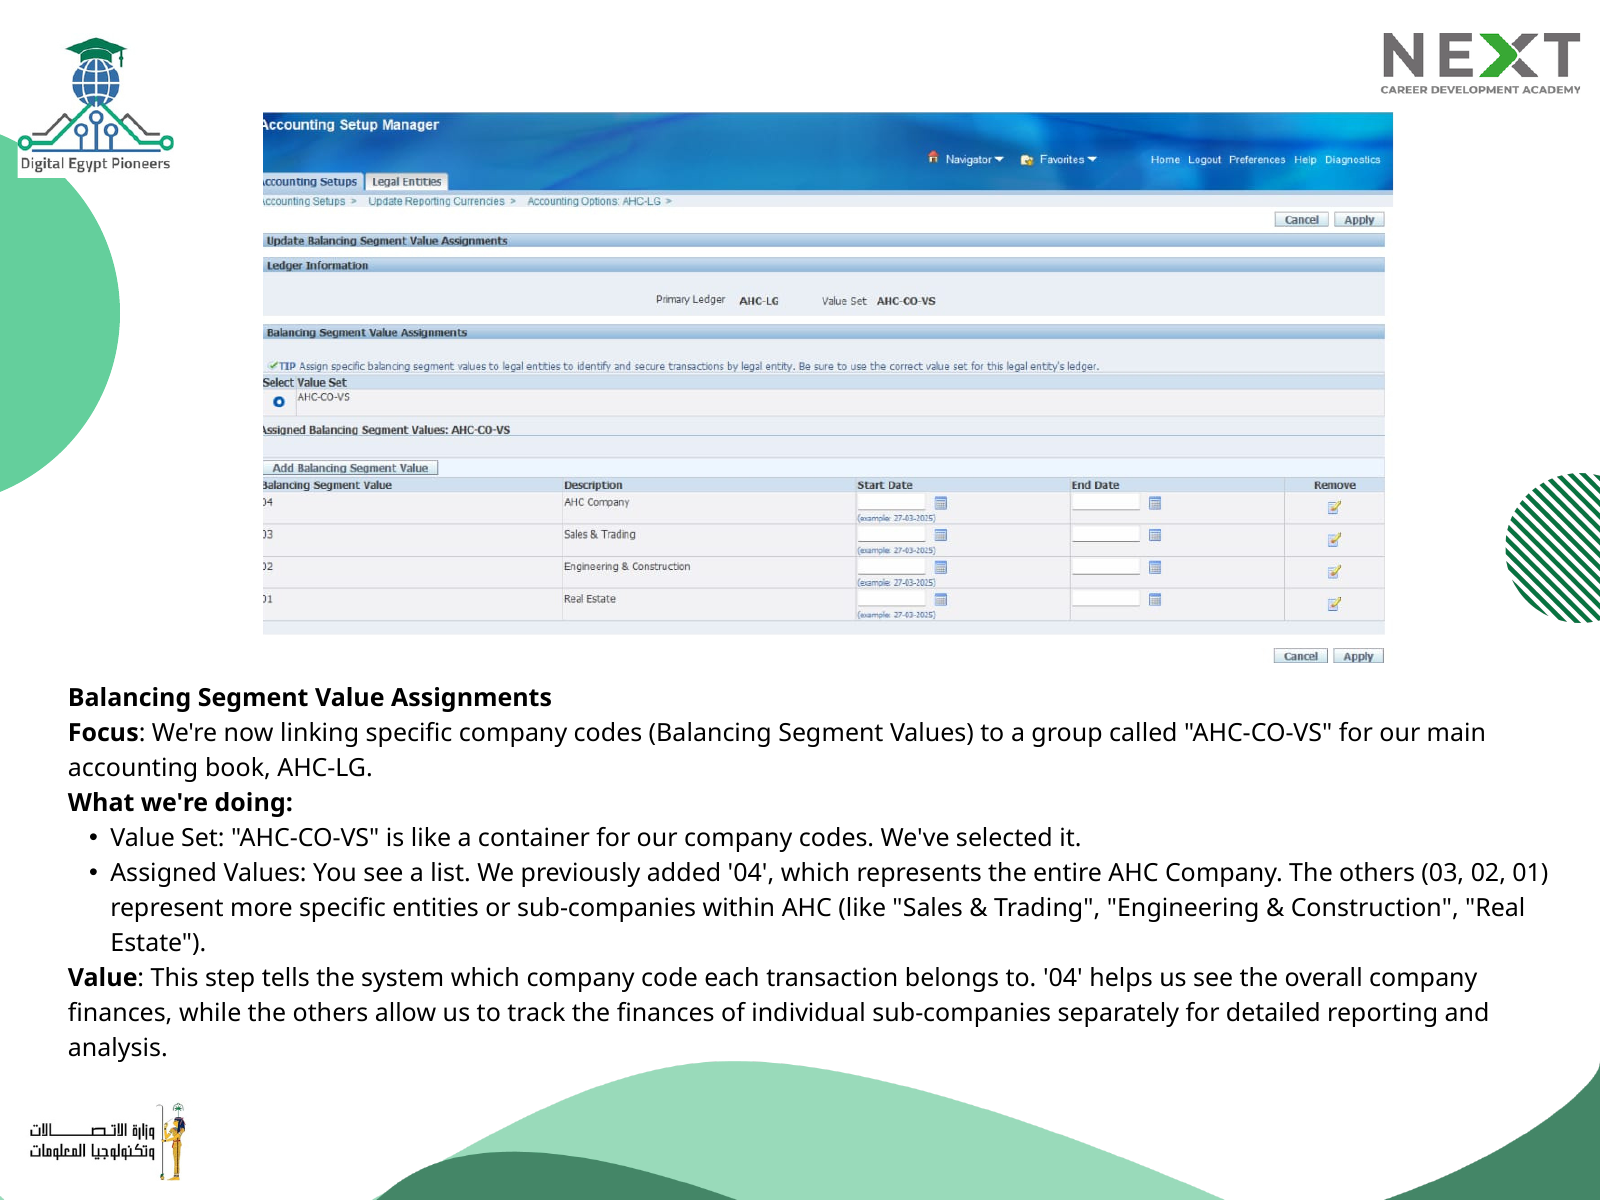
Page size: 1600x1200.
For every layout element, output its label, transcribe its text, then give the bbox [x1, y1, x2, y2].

text_box [17, 1100, 196, 1181]
text_box [1377, 33, 1581, 97]
text_box Balancing Segment Value Assignments Focus: We're now linking specific company codes (Balancing Segment Values) to a group called "AHC-CO-VS" for our main accounting book, AHC-LG. What we're doing: Value Set: "AHC-CO-VS" is like a container for our company codes. We've selected it. Assigned Values: You see a list. We previously added '04', which represents the entire AHC Company. The others (03, 02, 01) represent more specific entities or sub-companies within AHC (like "Sales & Trading", "Engineering & Construction", "Real Estate"). Value: This step tells the system which company code each transaction belongs to. '04' helps us see the overall company finances, while the others allow us to track the finances of individual sub-companies separately for detailed reporting and analysis. [67, 676, 1556, 1062]
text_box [262, 112, 1394, 663]
text_box [0, 1037, 1600, 1200]
text_box [1505, 473, 1600, 623]
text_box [0, 119, 121, 507]
text_box [17, 33, 174, 178]
